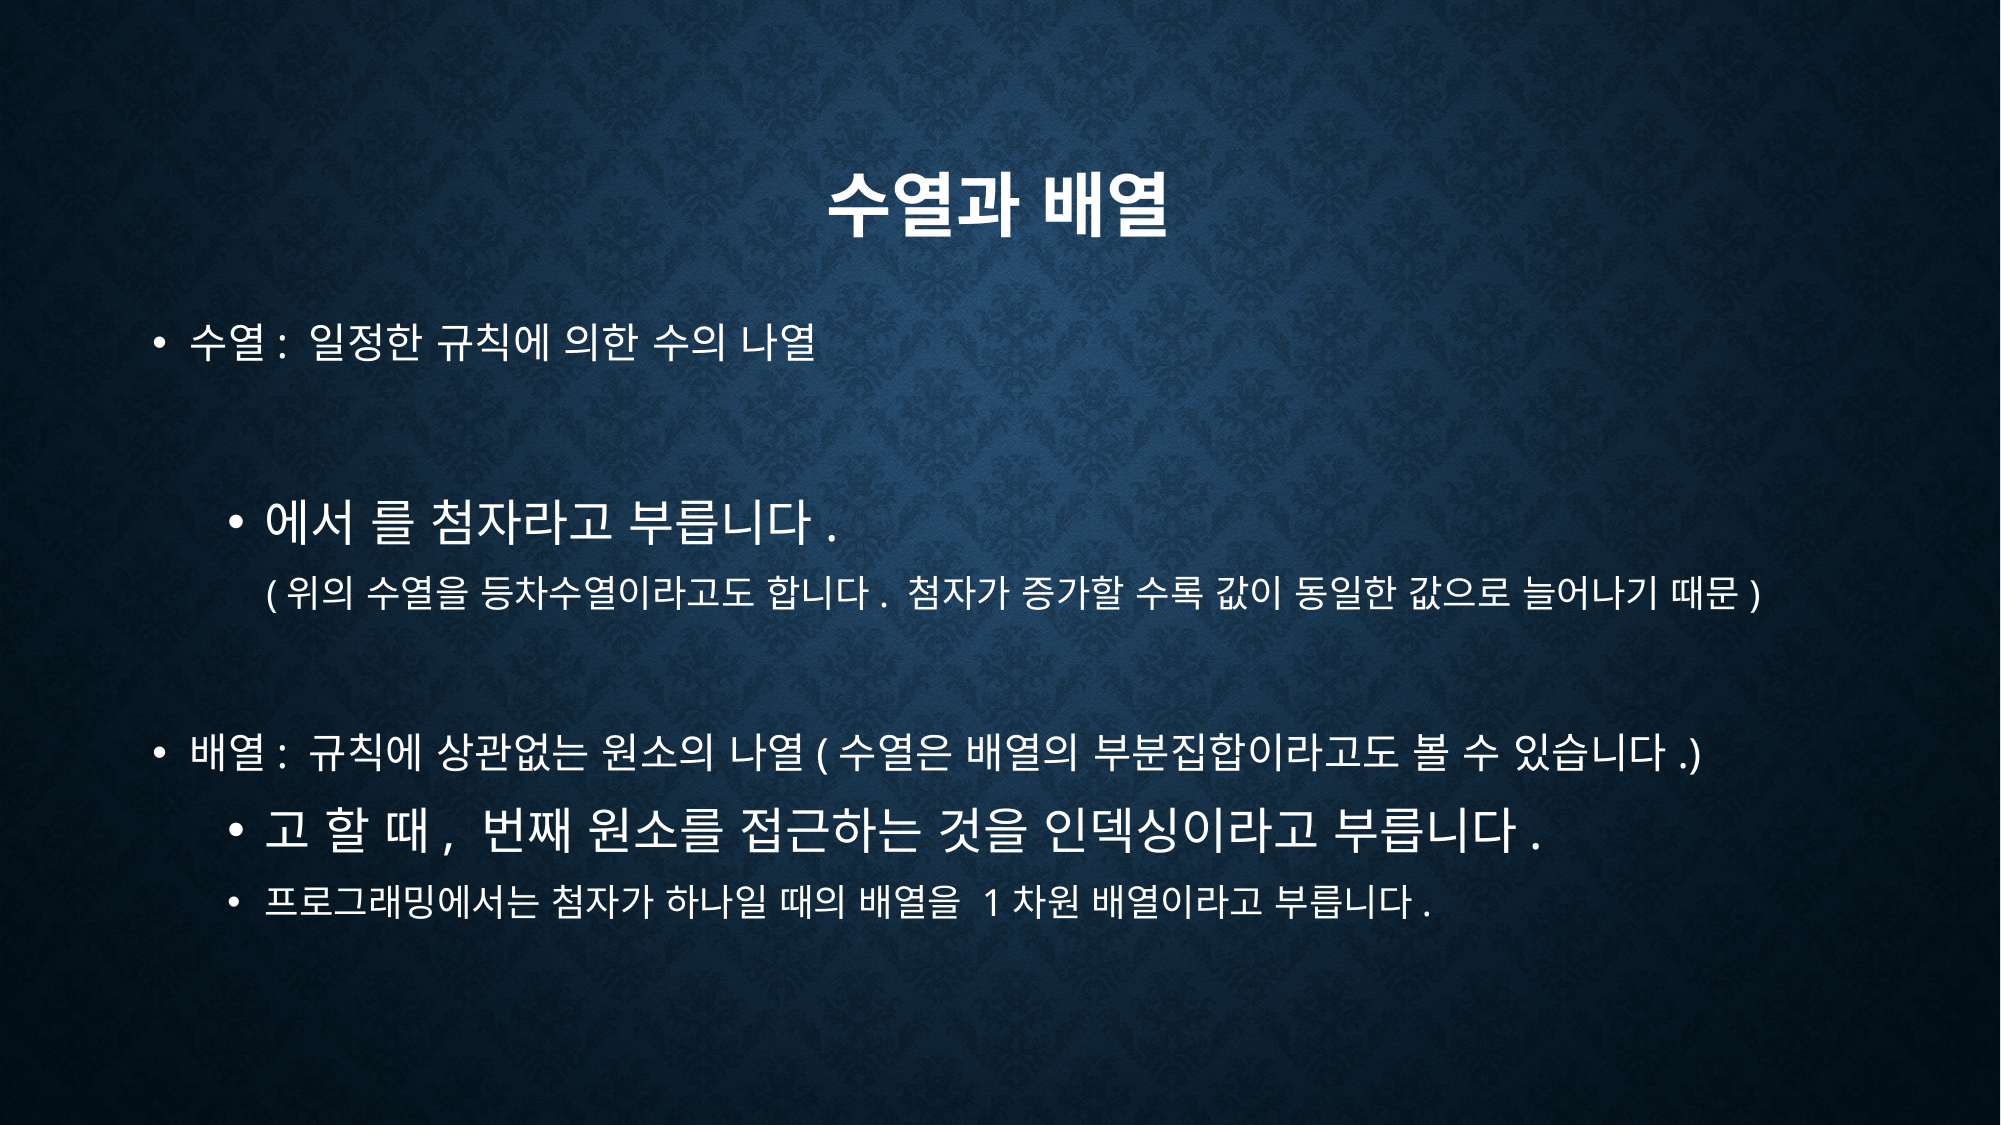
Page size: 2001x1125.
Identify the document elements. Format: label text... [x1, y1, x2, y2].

title 수열과 배열 [149, 99, 1849, 318]
